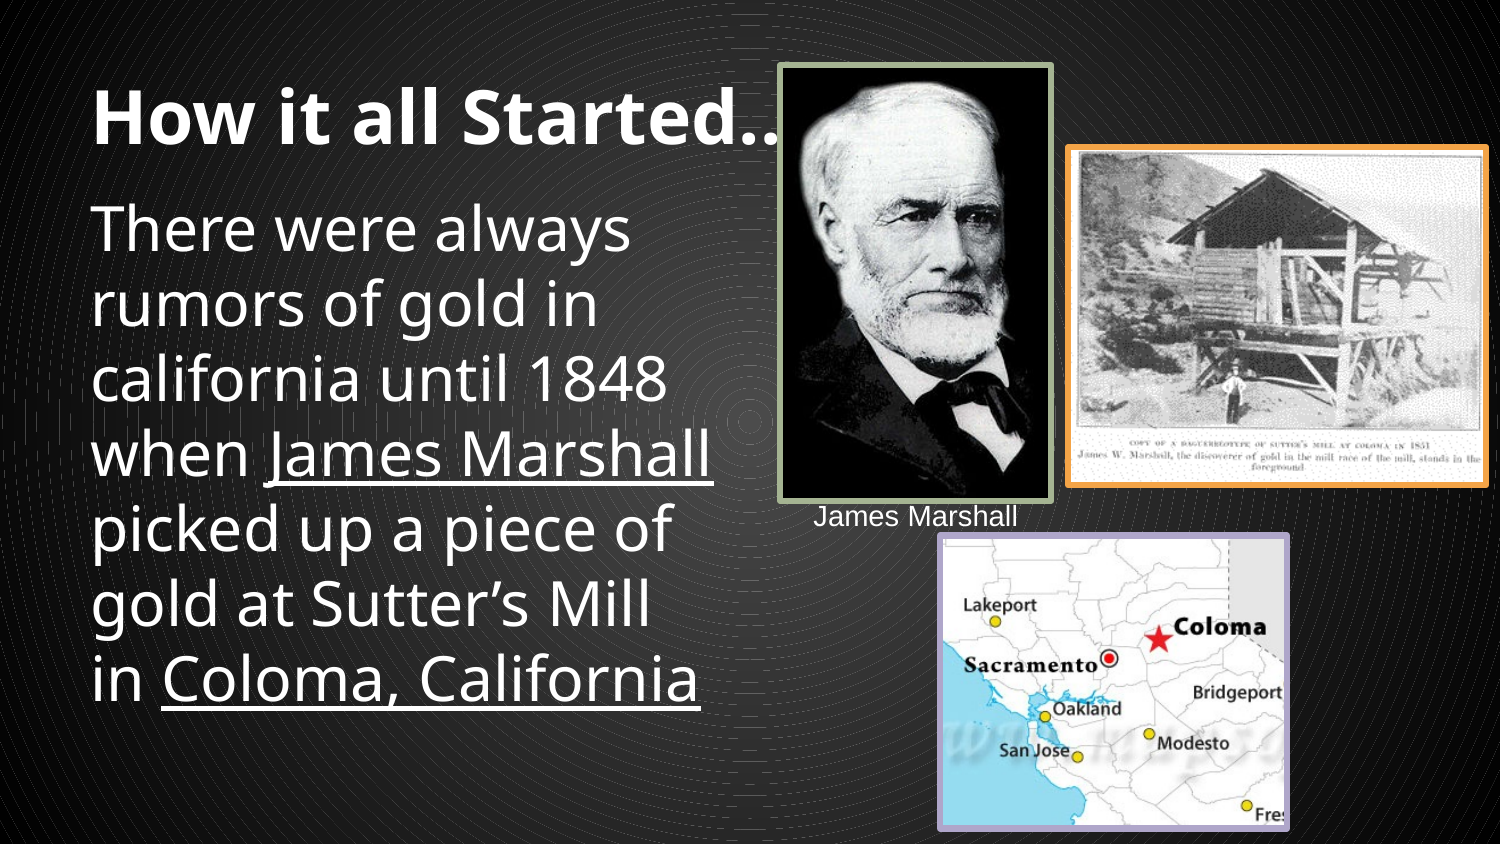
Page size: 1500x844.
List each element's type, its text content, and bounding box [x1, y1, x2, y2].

picture [783, 68, 1049, 498]
picture [942, 538, 1285, 826]
title How it all Started... [75, 33, 1425, 175]
list There were always rumors of gold in california until 1848 when James Marshall picked up a piece of gold at Sutter’s Mill in Coloma, California [75, 174, 731, 844]
picture [1070, 149, 1484, 483]
text_box James Marshall [798, 505, 1034, 515]
